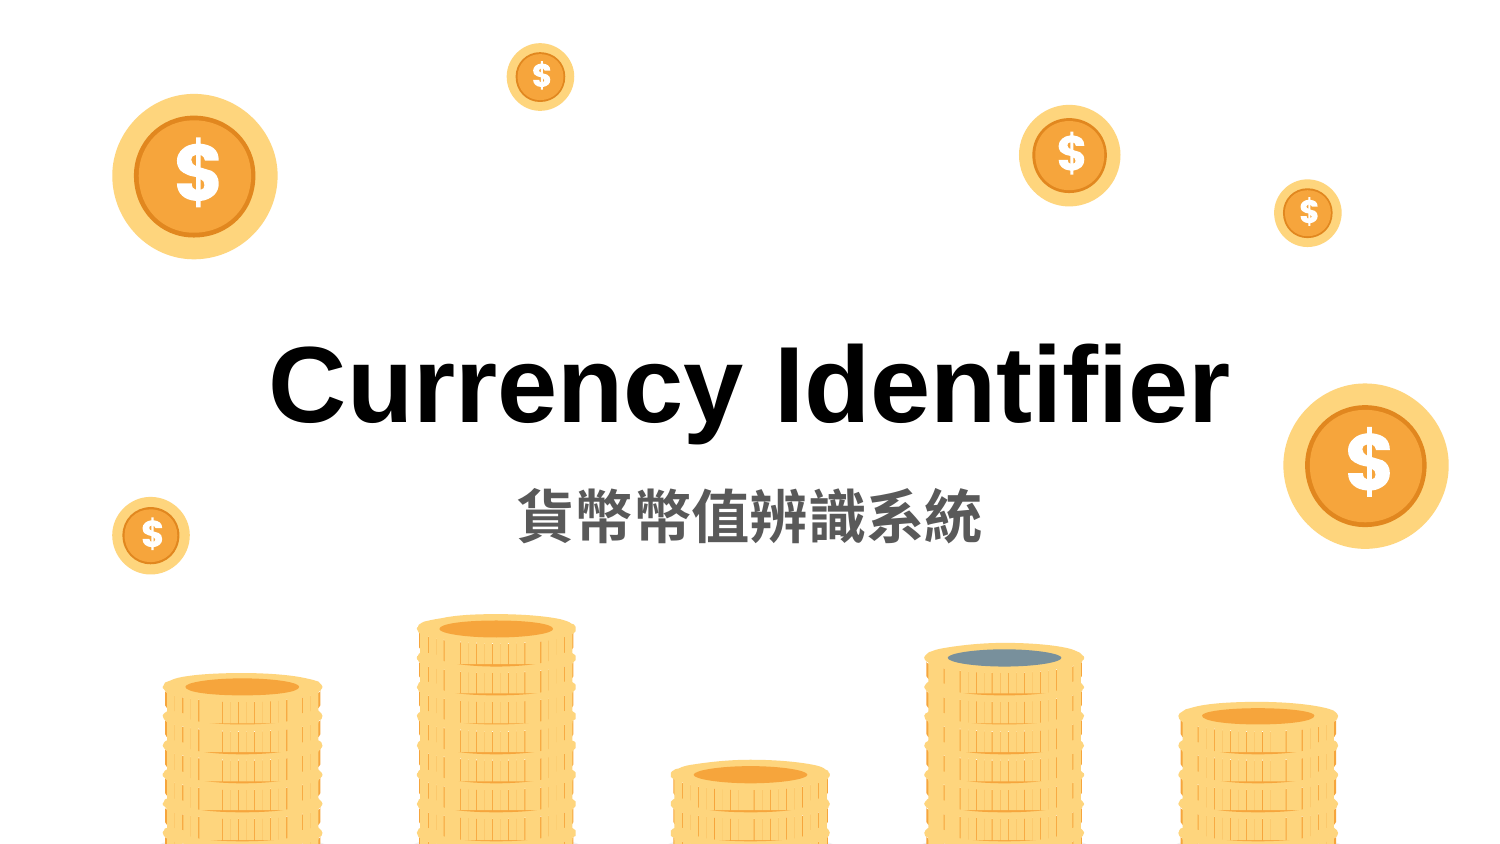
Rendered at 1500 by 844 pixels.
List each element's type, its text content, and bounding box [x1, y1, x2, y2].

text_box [1273, 179, 1342, 248]
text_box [111, 496, 191, 575]
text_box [145, 613, 1355, 844]
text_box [1018, 104, 1121, 207]
title Currency Identifier [51, 122, 1449, 459]
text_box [506, 42, 575, 112]
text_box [1283, 383, 1450, 550]
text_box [111, 93, 278, 260]
subtitle 貨幣幣值辨識系統 [51, 464, 1449, 595]
